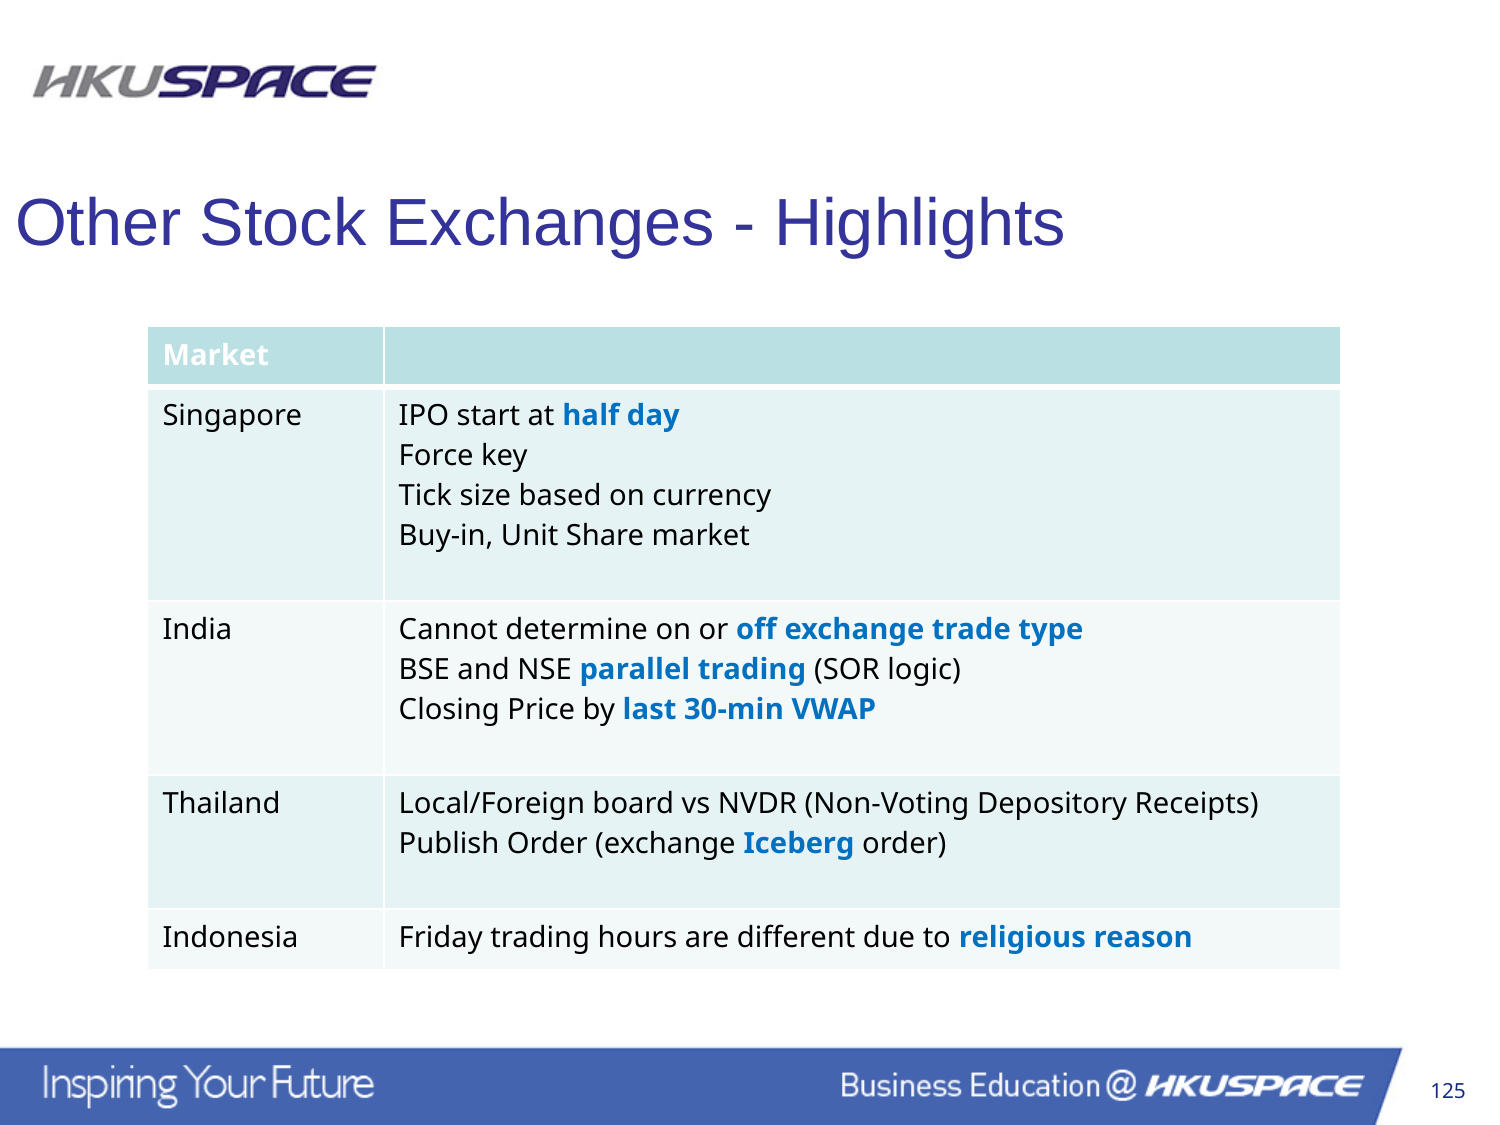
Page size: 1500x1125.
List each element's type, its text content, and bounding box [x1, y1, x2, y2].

table_cell Singapore [148, 390, 383, 600]
text_box [64, 278, 1483, 1047]
table_header [385, 327, 1340, 384]
title Other Stock Exchanges - Highlights [0, 101, 1325, 266]
table_cell Friday trading hours are different due to religious reason [385, 910, 1340, 969]
table_cell Indonesia [148, 910, 383, 969]
table_cell Thailand [148, 776, 383, 908]
table_cell IPO start at half day Force key Tick size based on currency Buy-in, Unit Share market [385, 390, 1340, 600]
table_header Market [148, 327, 383, 384]
table_cell India [148, 602, 383, 774]
table_cell Cannot determine on or off exchange trade type BSE and NSE parallel trading (SOR logic) Closing Price by last 30-min VWAP [385, 602, 1340, 774]
picture [0, 0, 1500, 1125]
slide_number 125 [1415, 1070, 1499, 1125]
table_cell Local/Foreign board vs NVDR (Non-Voting Depository Receipts) Publish Order (exchange Iceberg order) [385, 776, 1340, 908]
